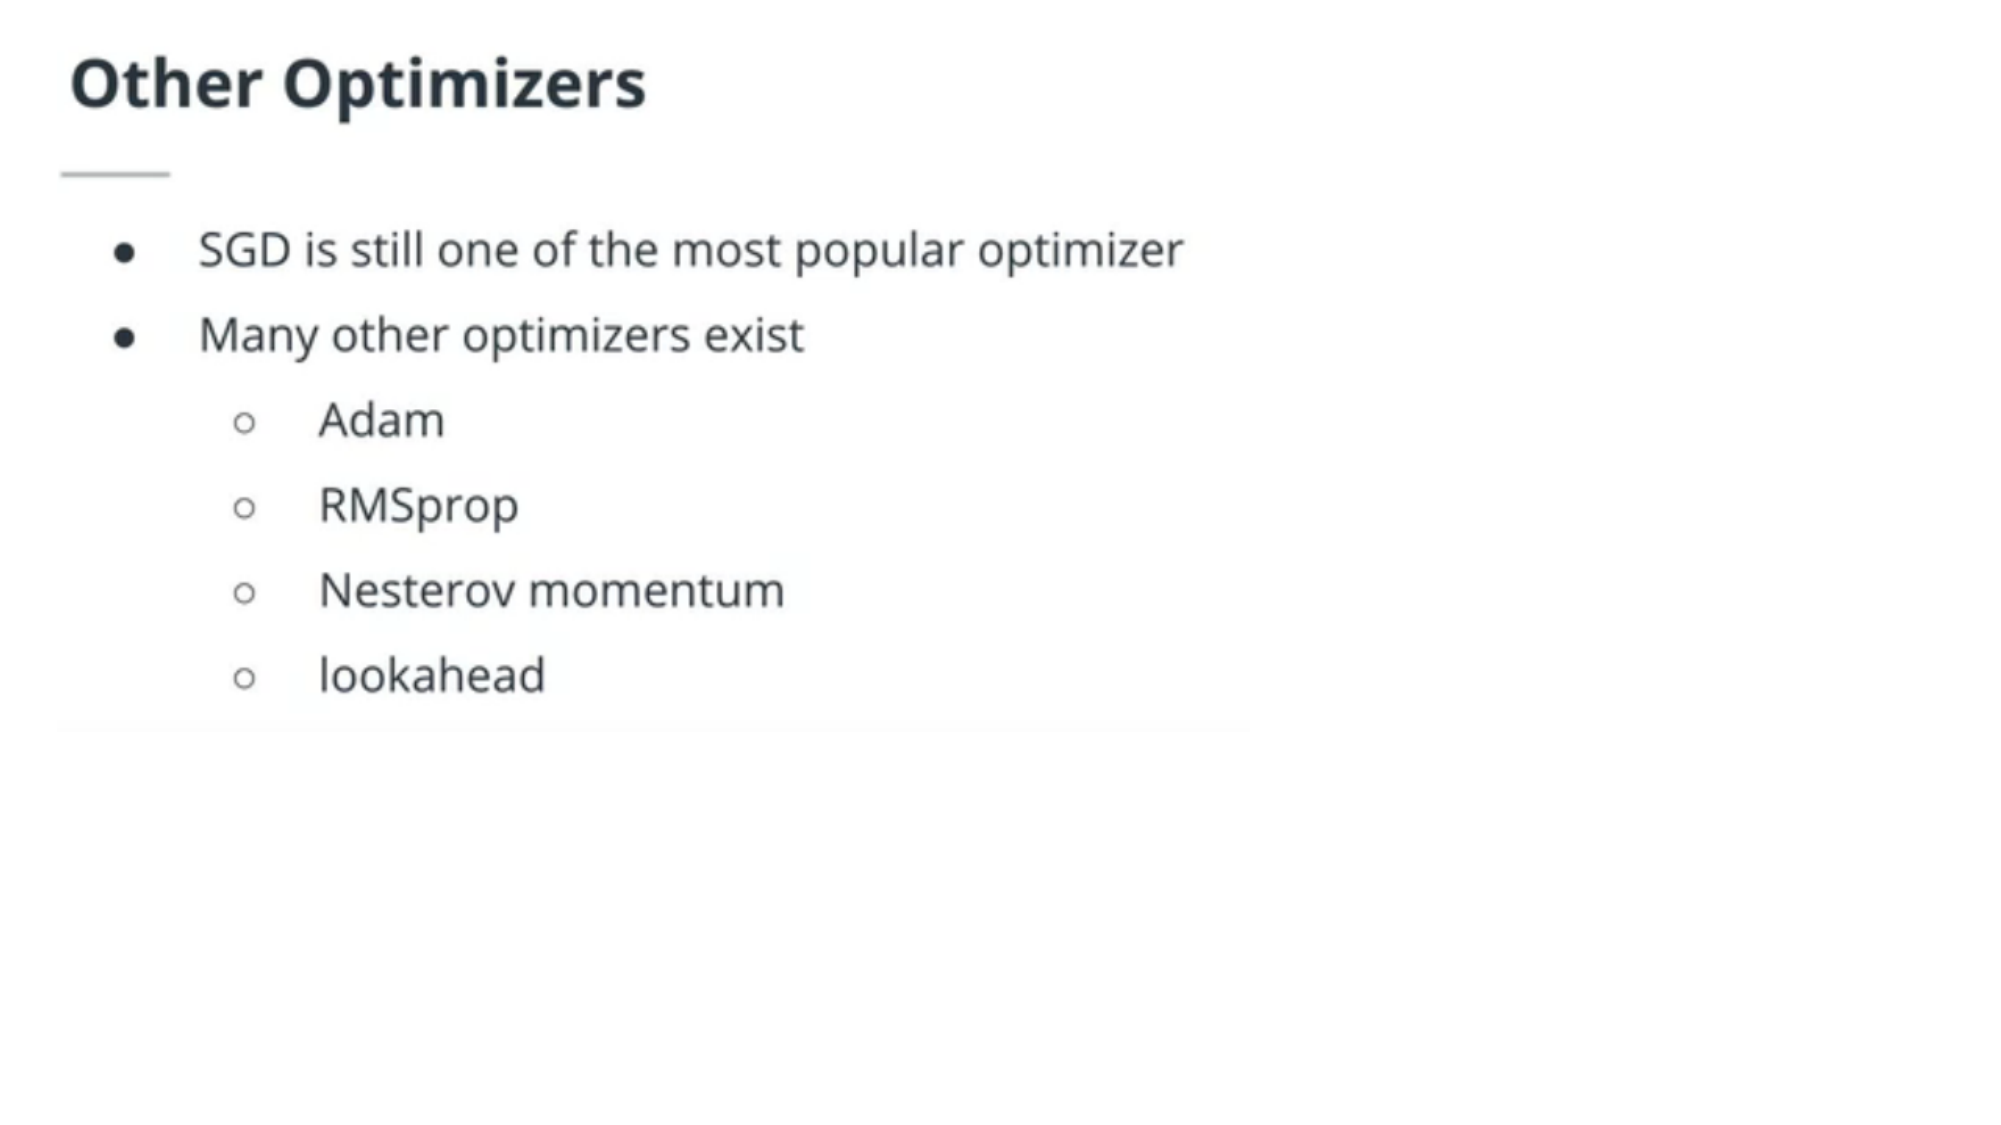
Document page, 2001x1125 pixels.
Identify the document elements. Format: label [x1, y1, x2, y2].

picture [57, 20, 1250, 732]
